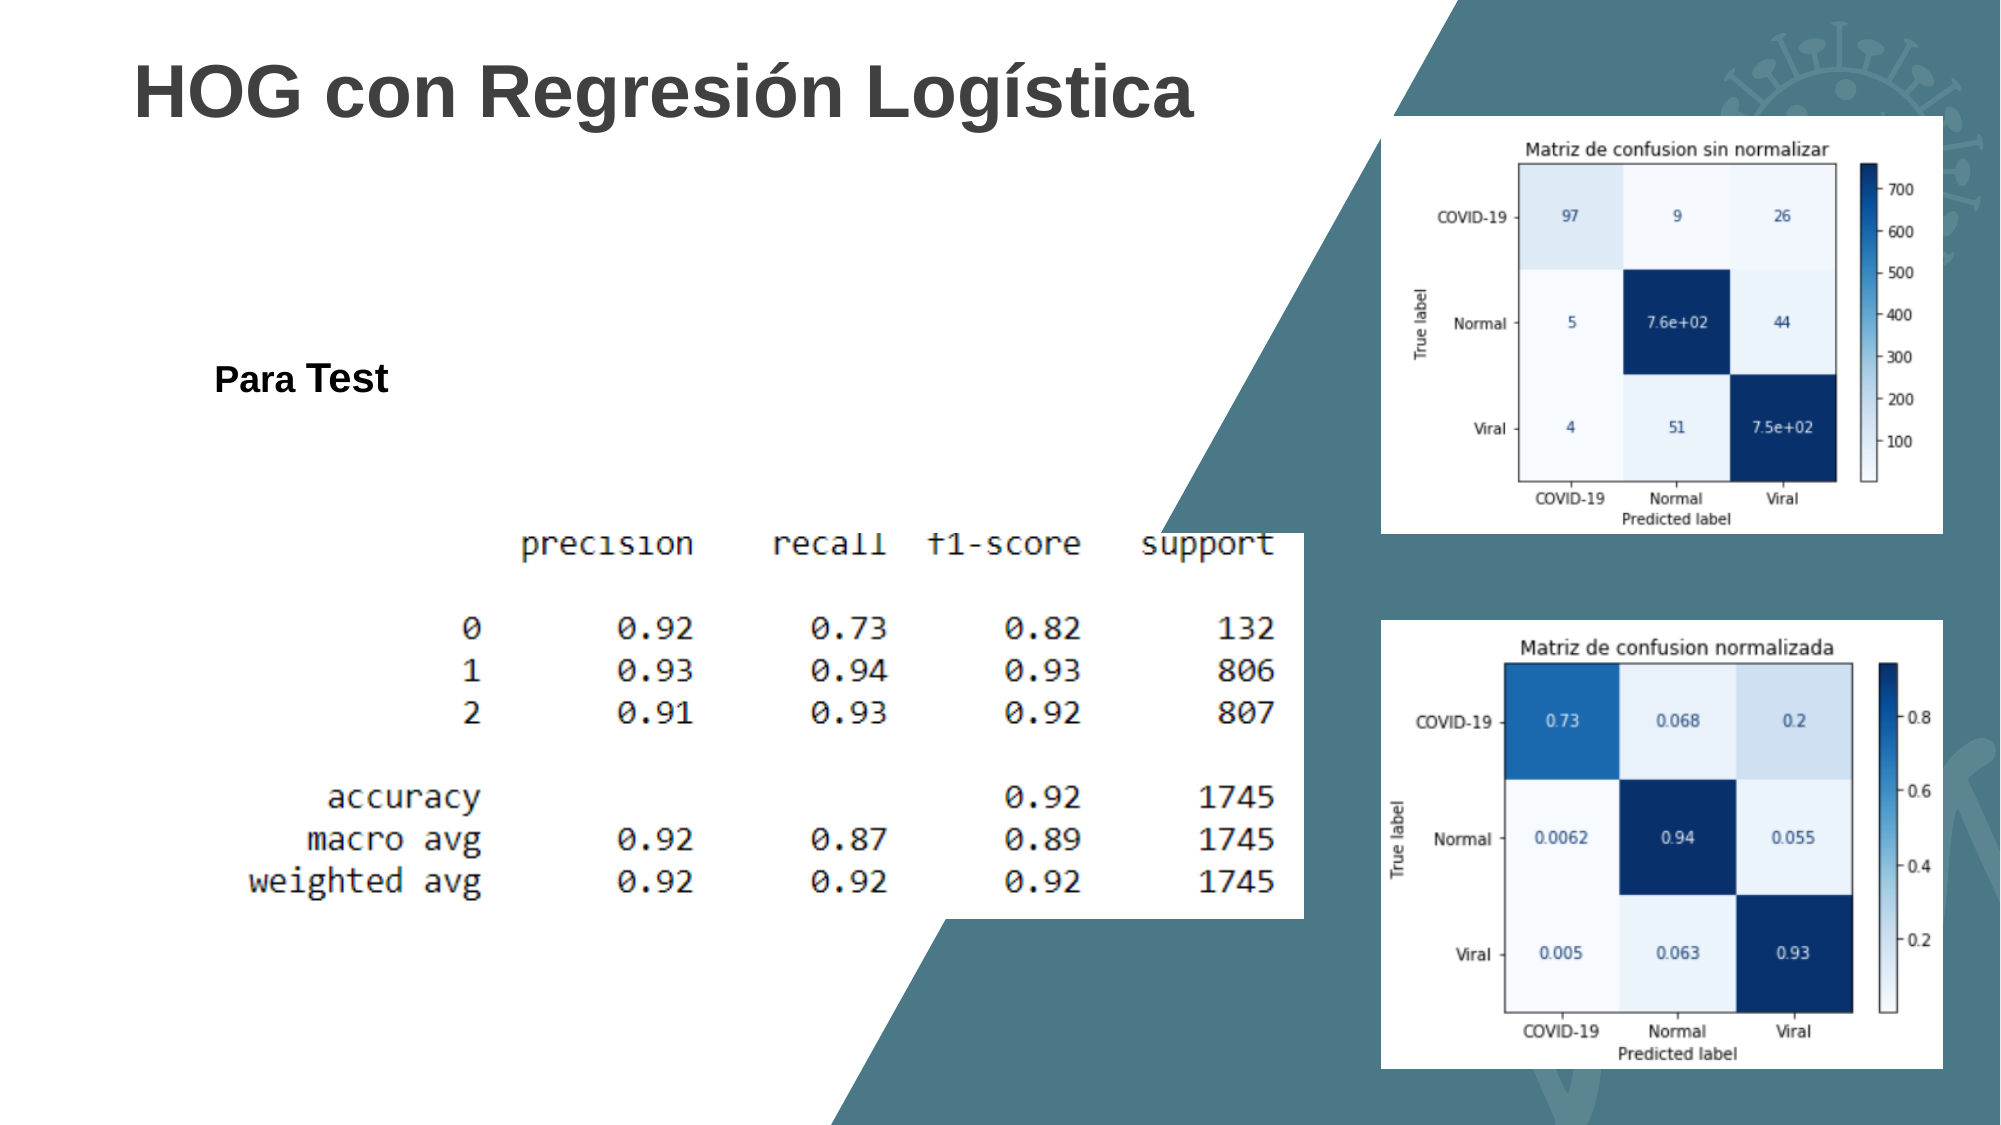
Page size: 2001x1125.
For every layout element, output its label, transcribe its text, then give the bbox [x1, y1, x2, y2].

picture [197, 533, 1304, 919]
picture [1380, 620, 1943, 1069]
text_box HOG con Regresión Logística [118, 34, 1311, 140]
picture [1380, 116, 1943, 534]
text_box Para Test [199, 343, 598, 409]
